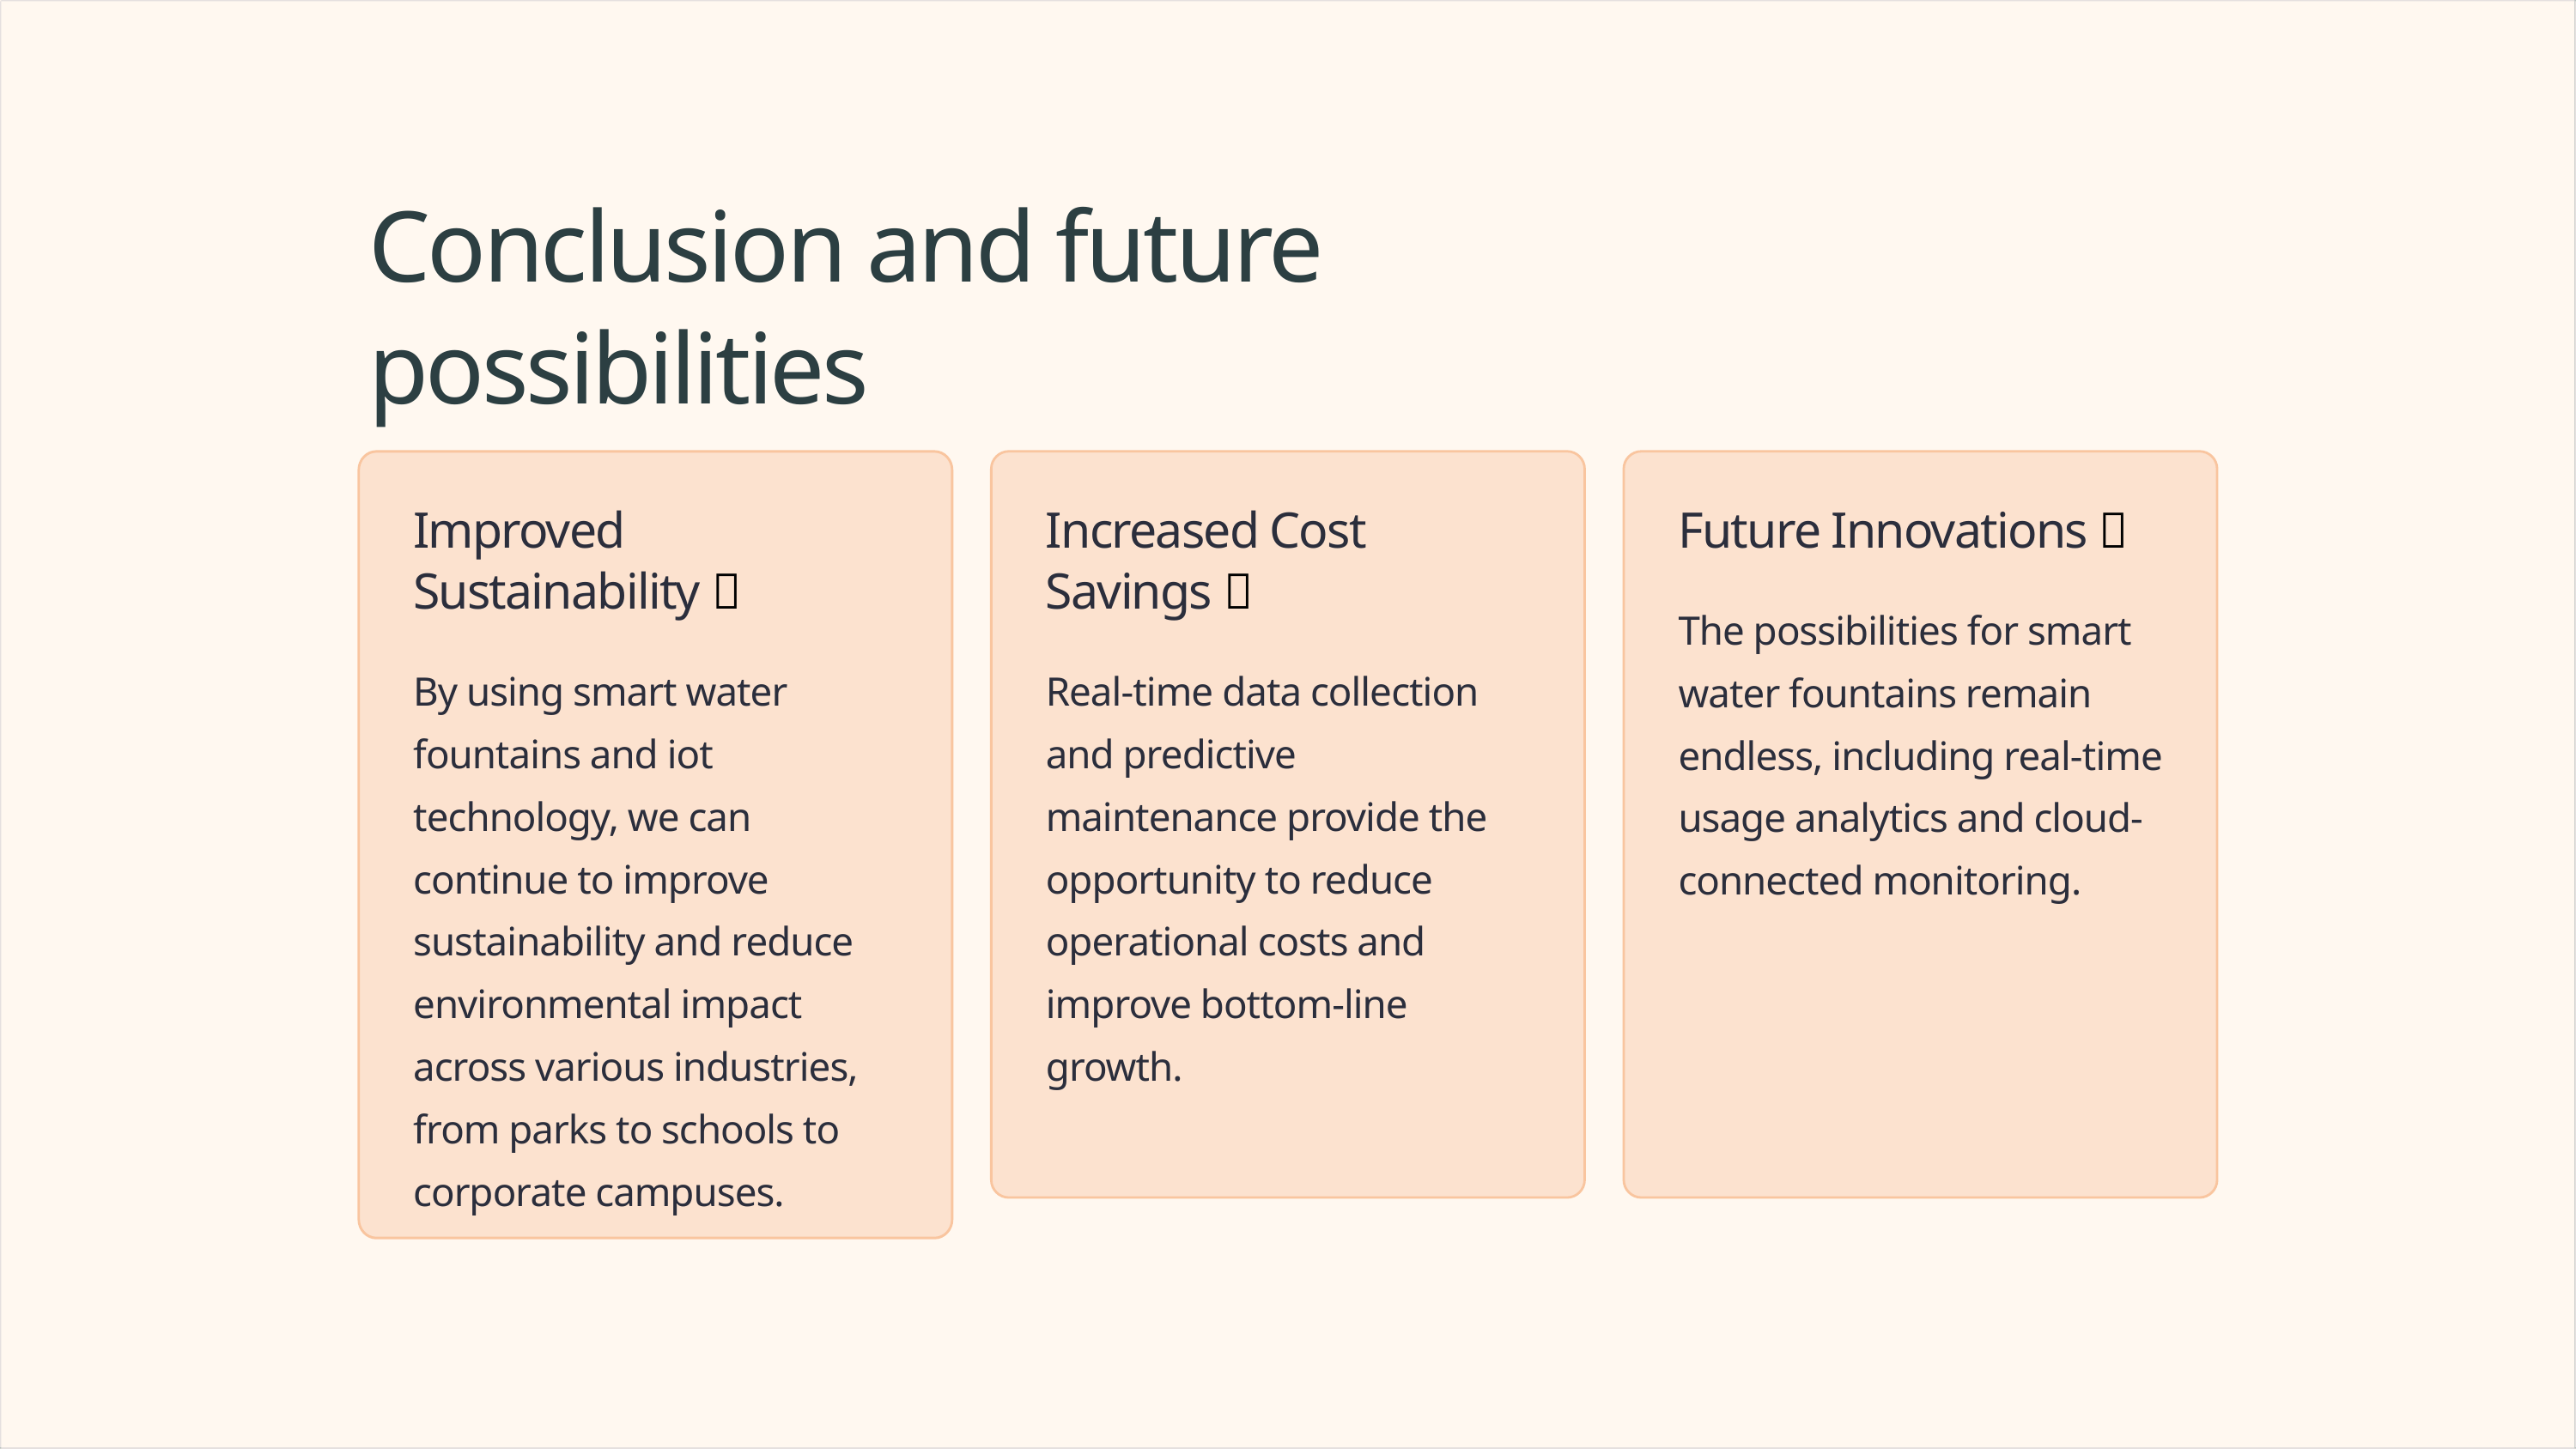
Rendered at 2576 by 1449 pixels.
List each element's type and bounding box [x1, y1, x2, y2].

text_box [989, 450, 1587, 1199]
text_box [1622, 450, 2219, 1199]
text_box [357, 450, 954, 1240]
text_box [0, 0, 2576, 1449]
